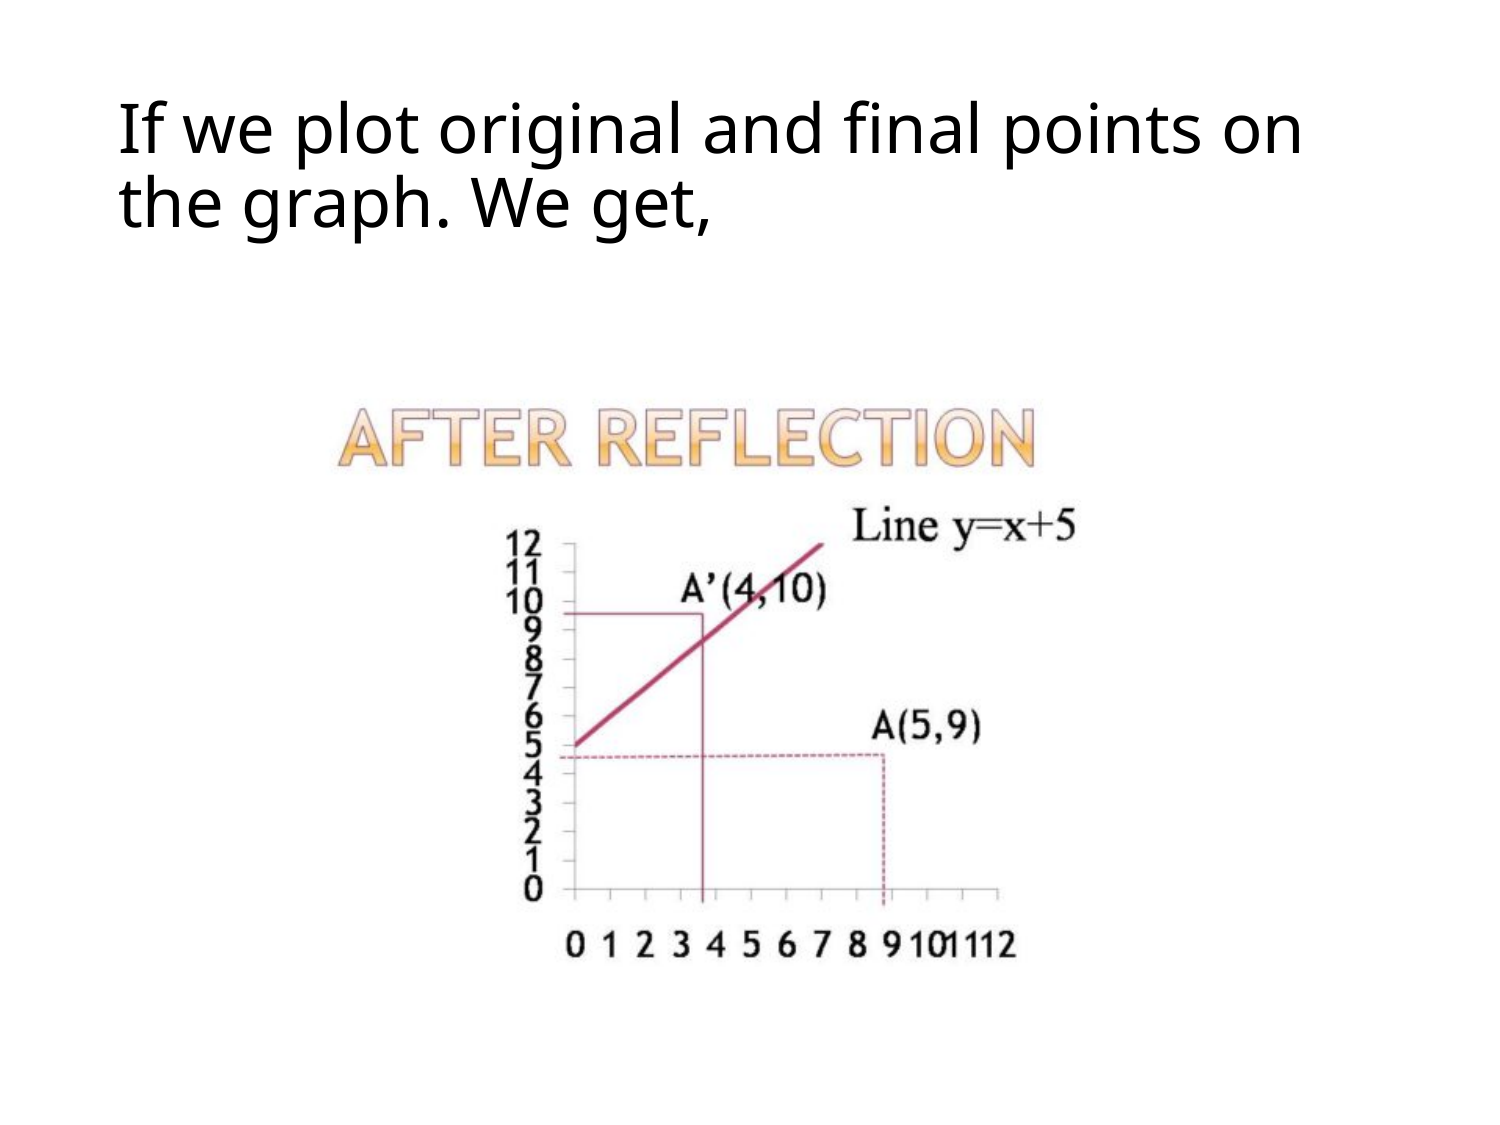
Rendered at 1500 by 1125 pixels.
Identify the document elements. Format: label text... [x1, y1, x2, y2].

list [325, 346, 1175, 967]
title If we plot original and final points on the graph. We get, [103, 59, 1397, 278]
